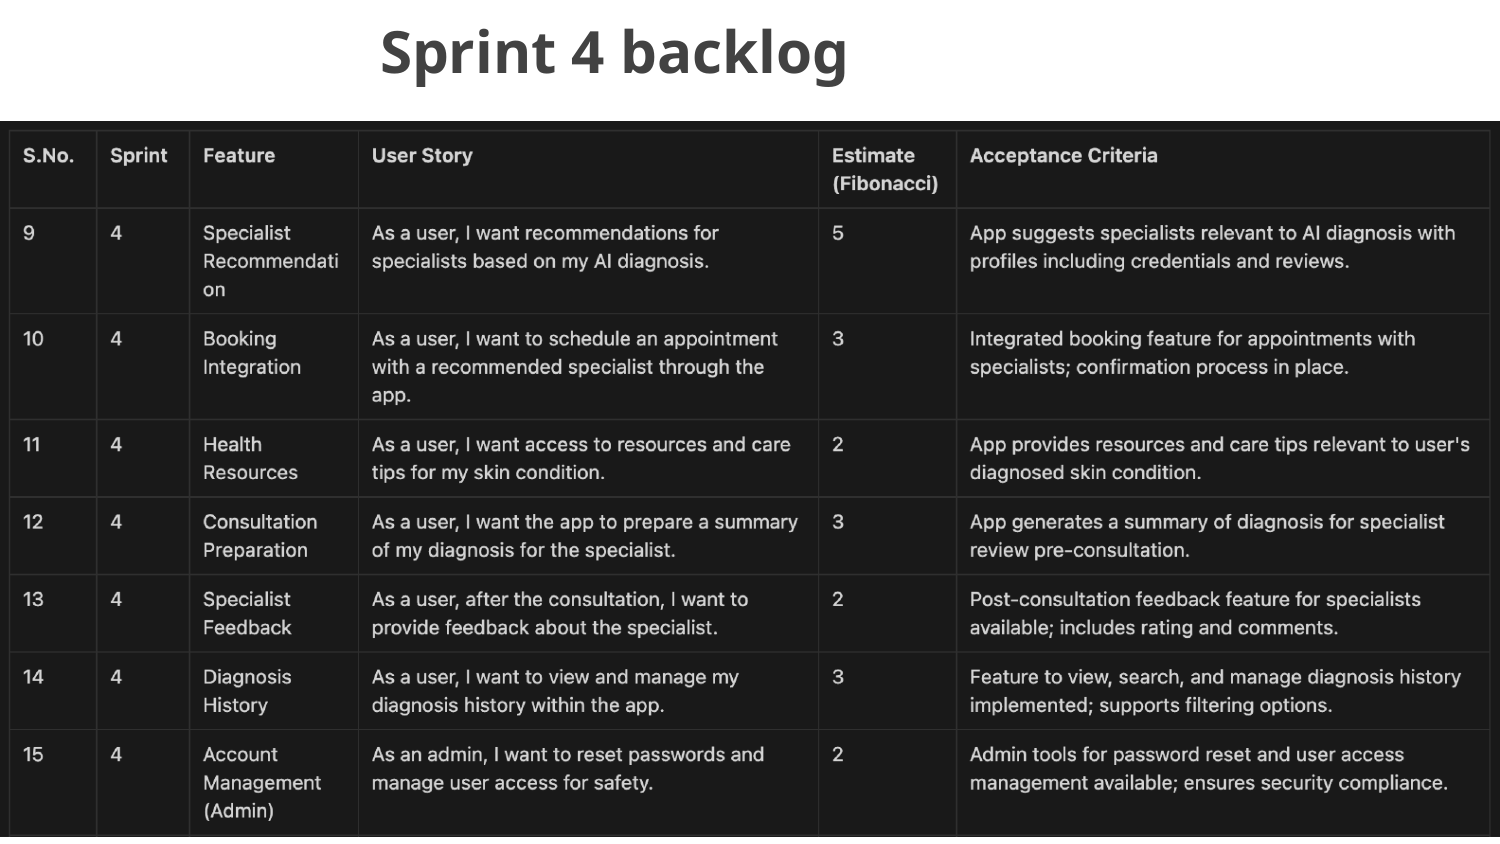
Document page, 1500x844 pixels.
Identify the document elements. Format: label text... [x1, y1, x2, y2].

title Sprint 4 backlog [365, 0, 1500, 120]
picture [0, 121, 1500, 837]
